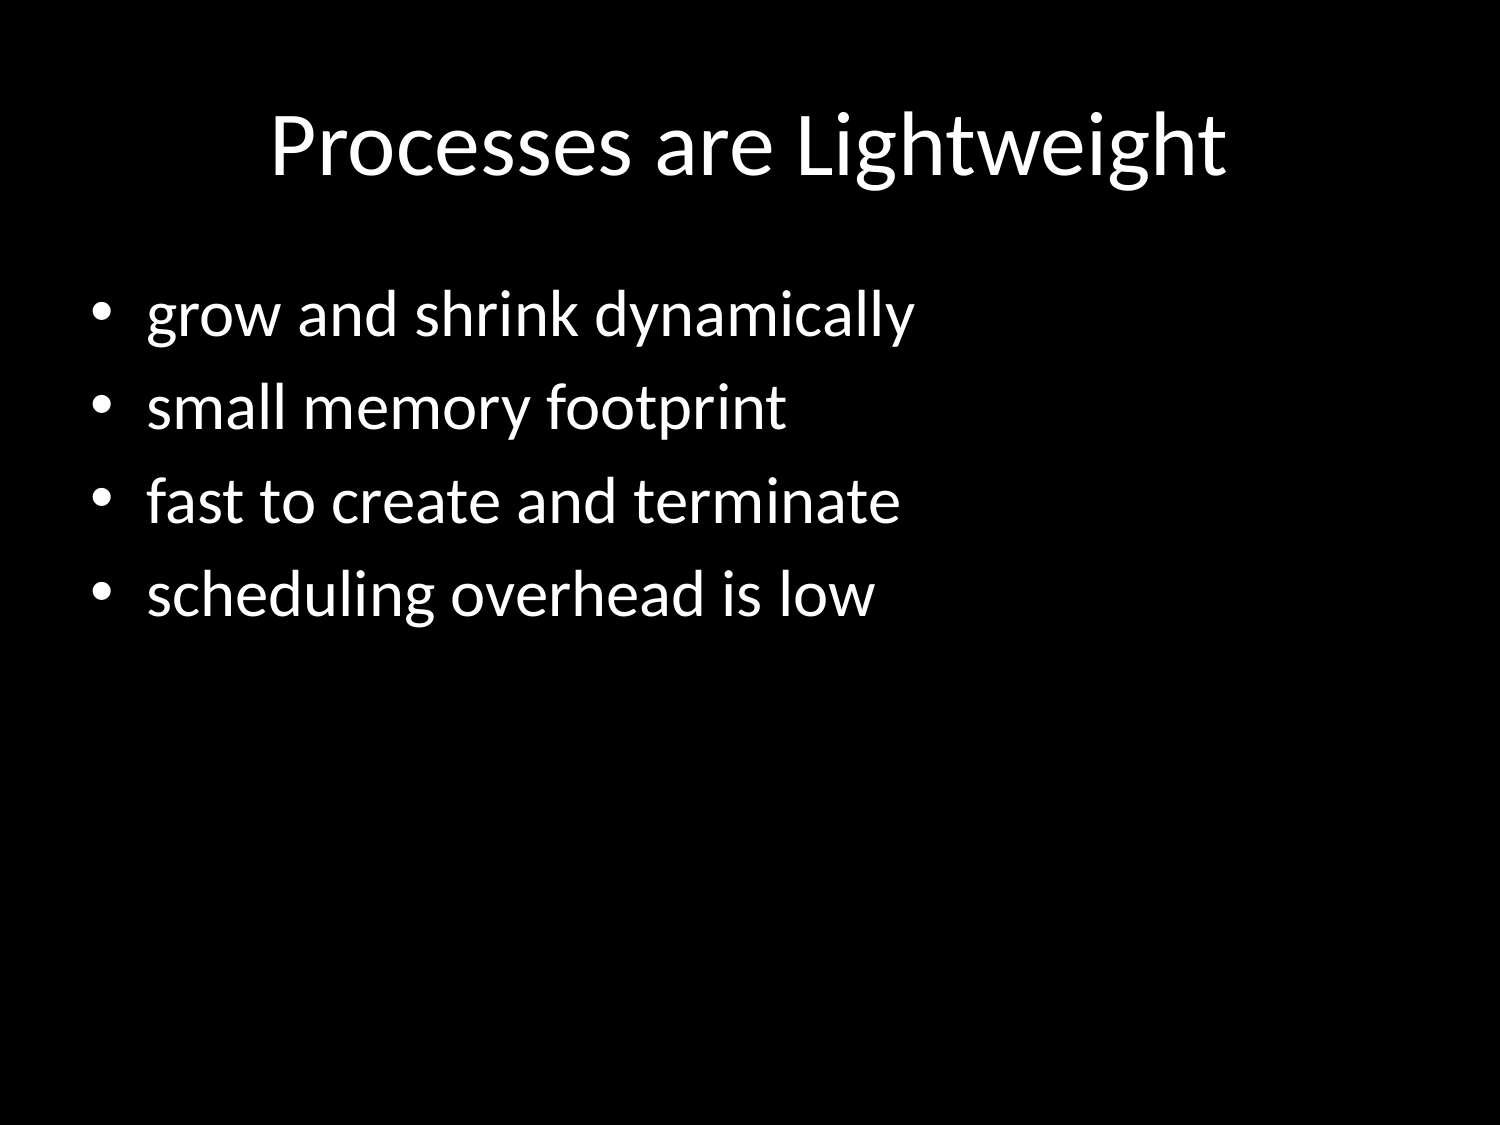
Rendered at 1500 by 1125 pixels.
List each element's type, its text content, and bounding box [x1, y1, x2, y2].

list grow and shrink dynamically small memory footprint fast to create and terminate scheduling overhead is low [75, 262, 1425, 1005]
title Processes are Lightweight [75, 45, 1425, 233]
